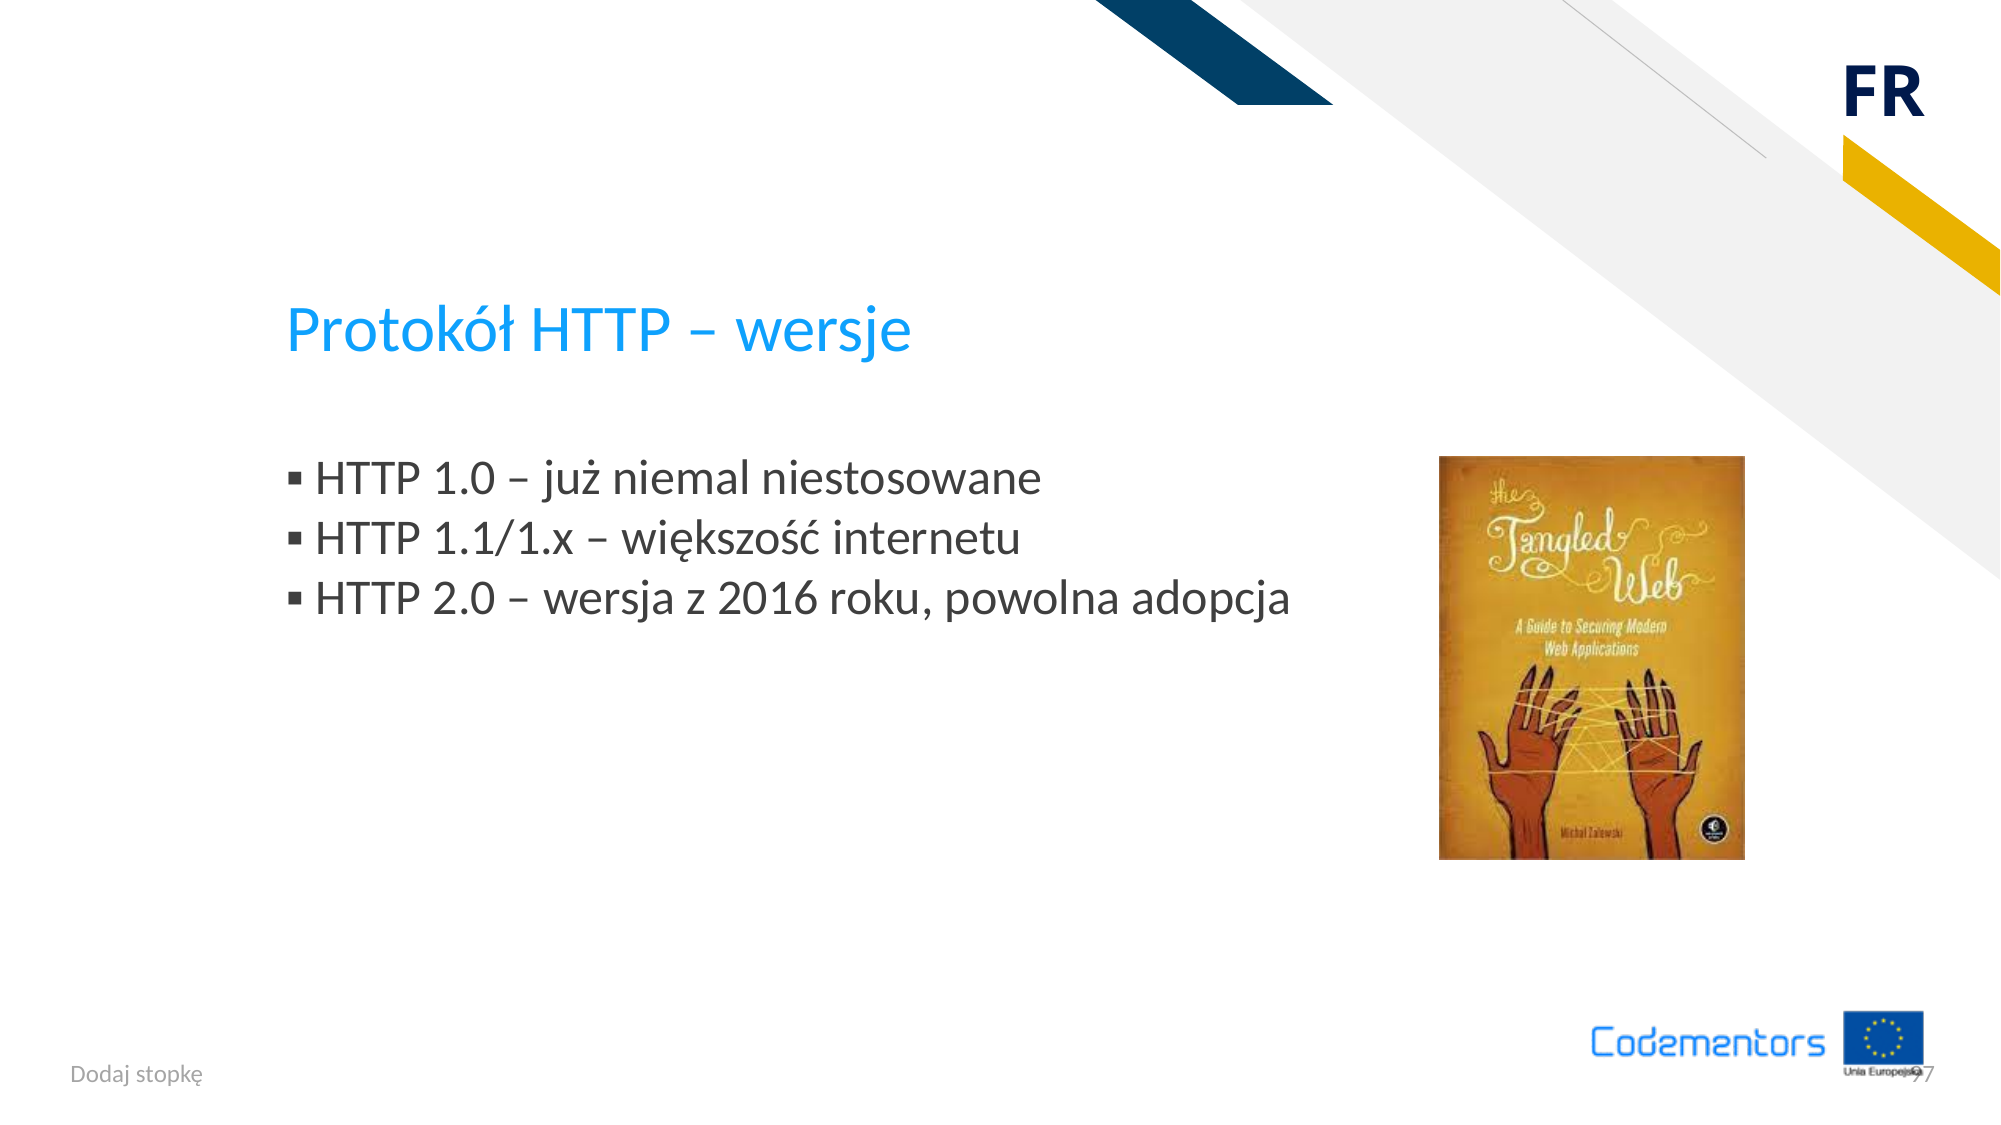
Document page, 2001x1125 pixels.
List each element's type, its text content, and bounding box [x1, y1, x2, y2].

footer Dodaj stopkę [55, 1042, 731, 1103]
picture [1439, 456, 1745, 860]
slide_number 97 [1828, 1042, 1950, 1103]
picture [1591, 994, 1941, 1095]
text_box Protokół HTTP – wersje ▪ HTTP 1.0 – już niemal niestosowane ▪ HTTP 1.1/1.x – większość internetu ▪ HTTP 2.0 – wersja z 2016 roku, powolna adopcja [271, 277, 1521, 632]
